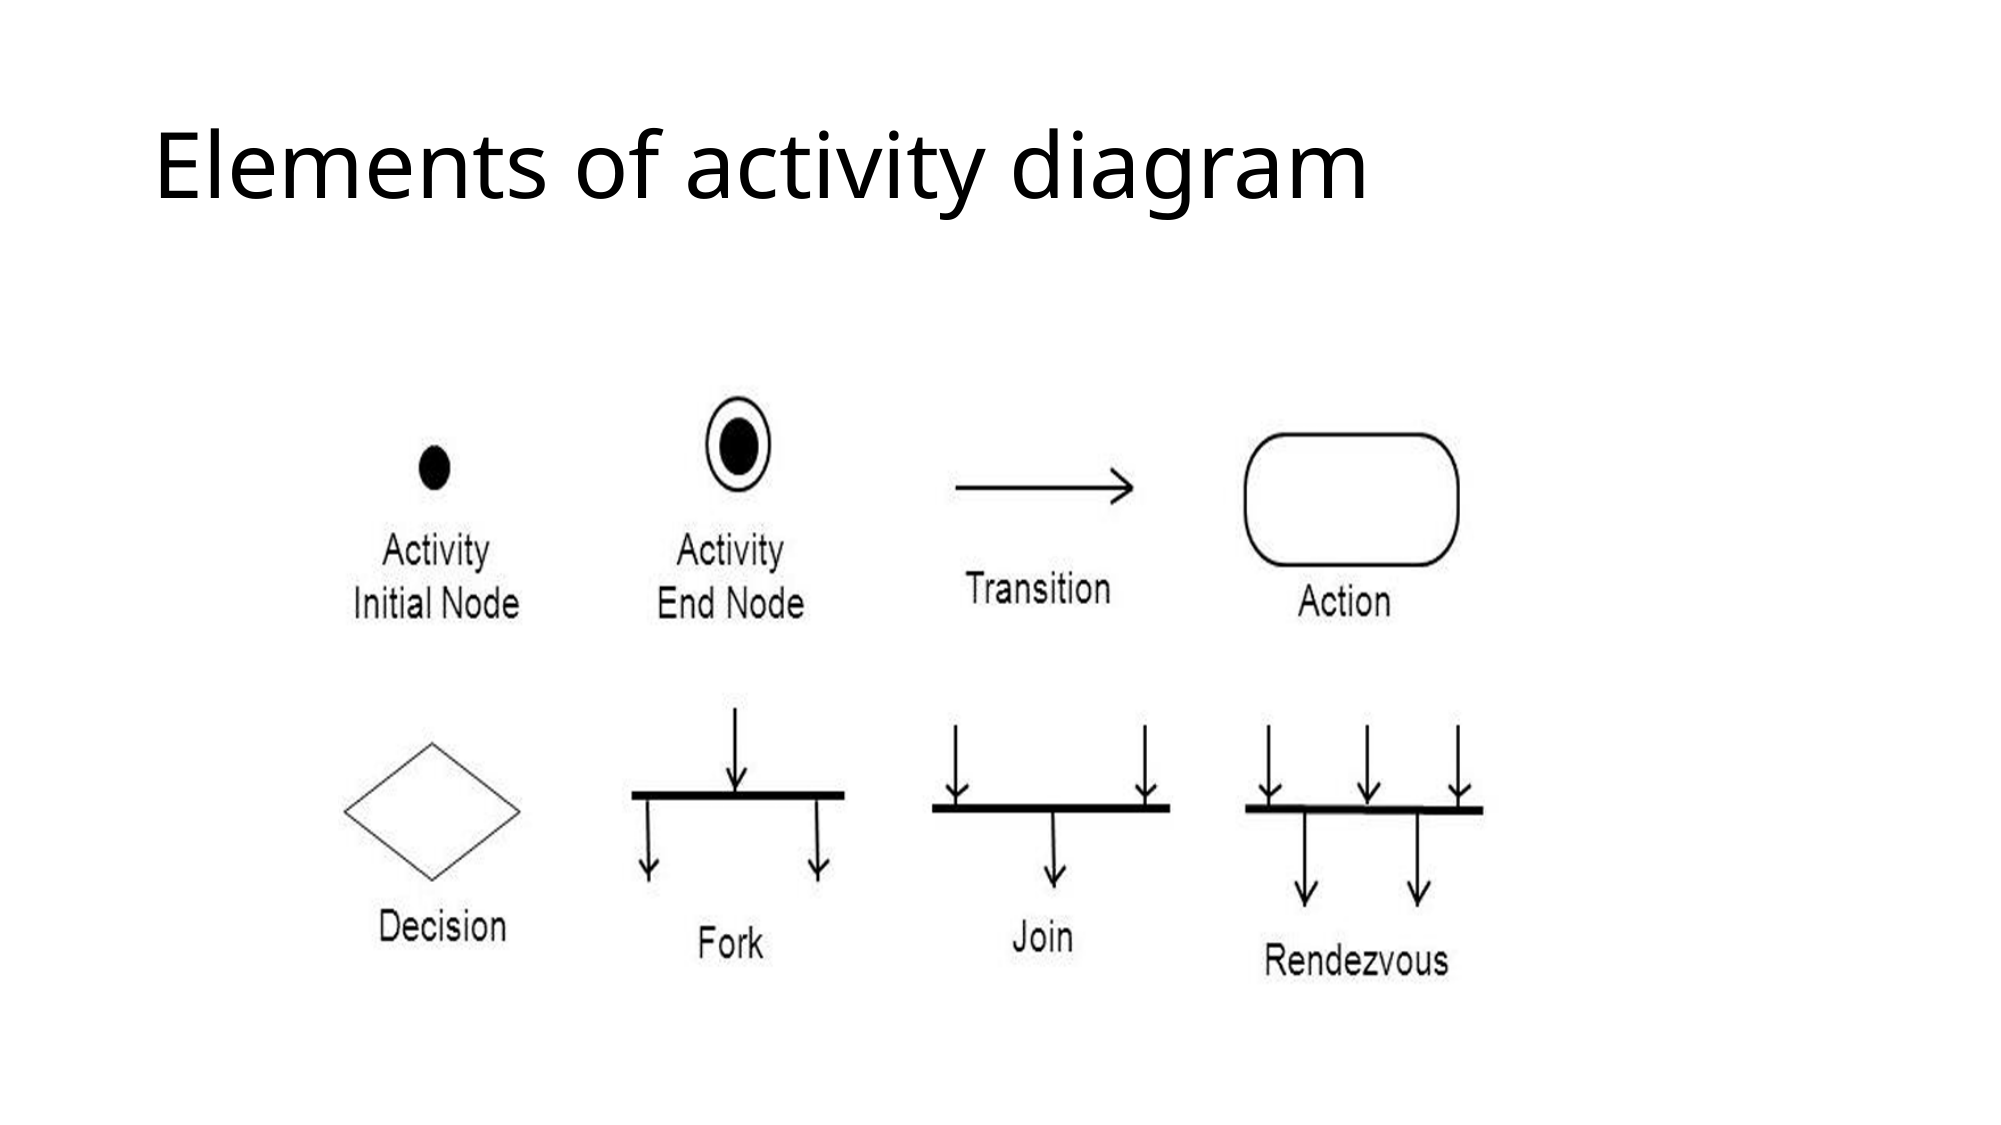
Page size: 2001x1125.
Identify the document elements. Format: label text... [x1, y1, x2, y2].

picture [338, 358, 1502, 990]
title Elements of activity diagram [137, 59, 1863, 278]
